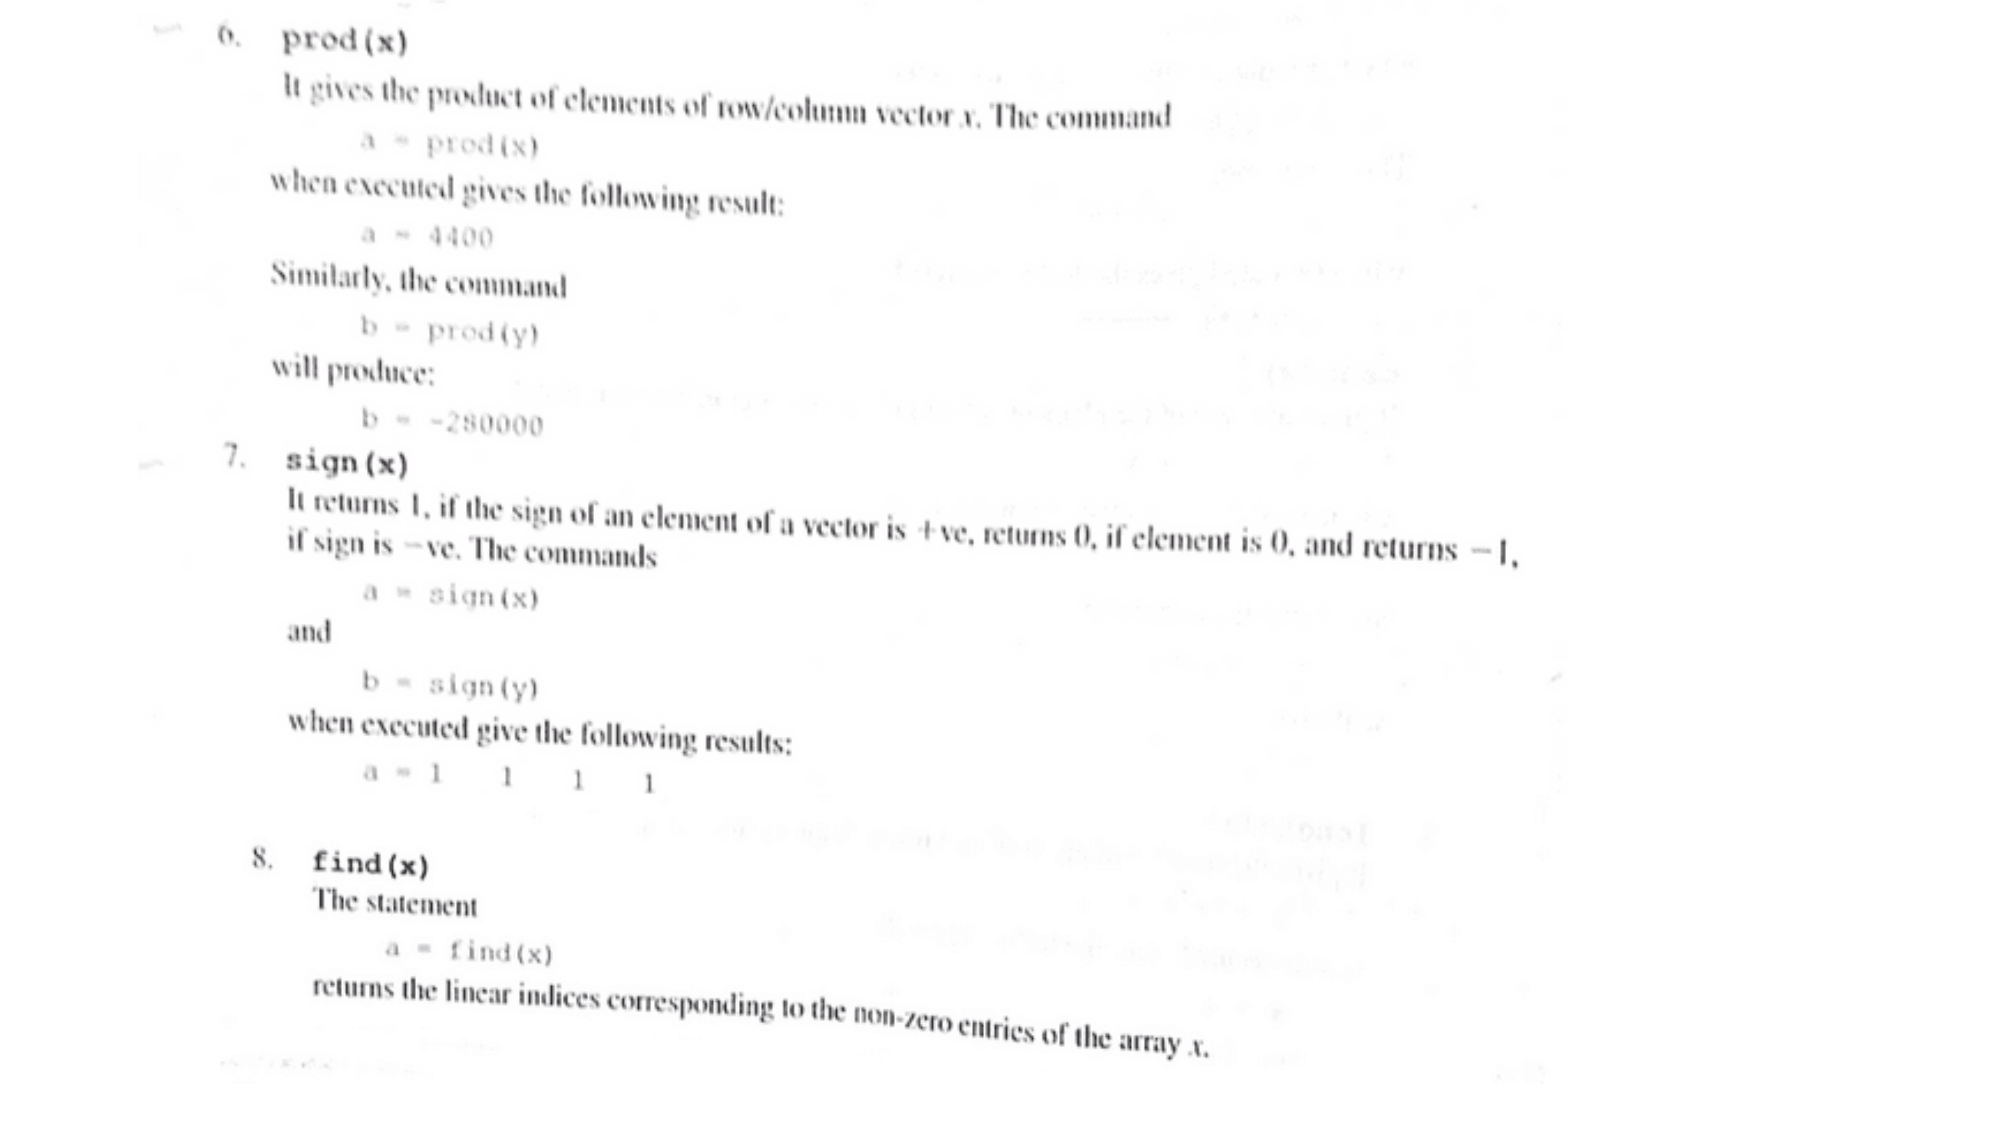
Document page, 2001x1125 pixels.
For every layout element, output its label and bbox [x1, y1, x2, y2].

picture [138, 0, 1635, 1084]
